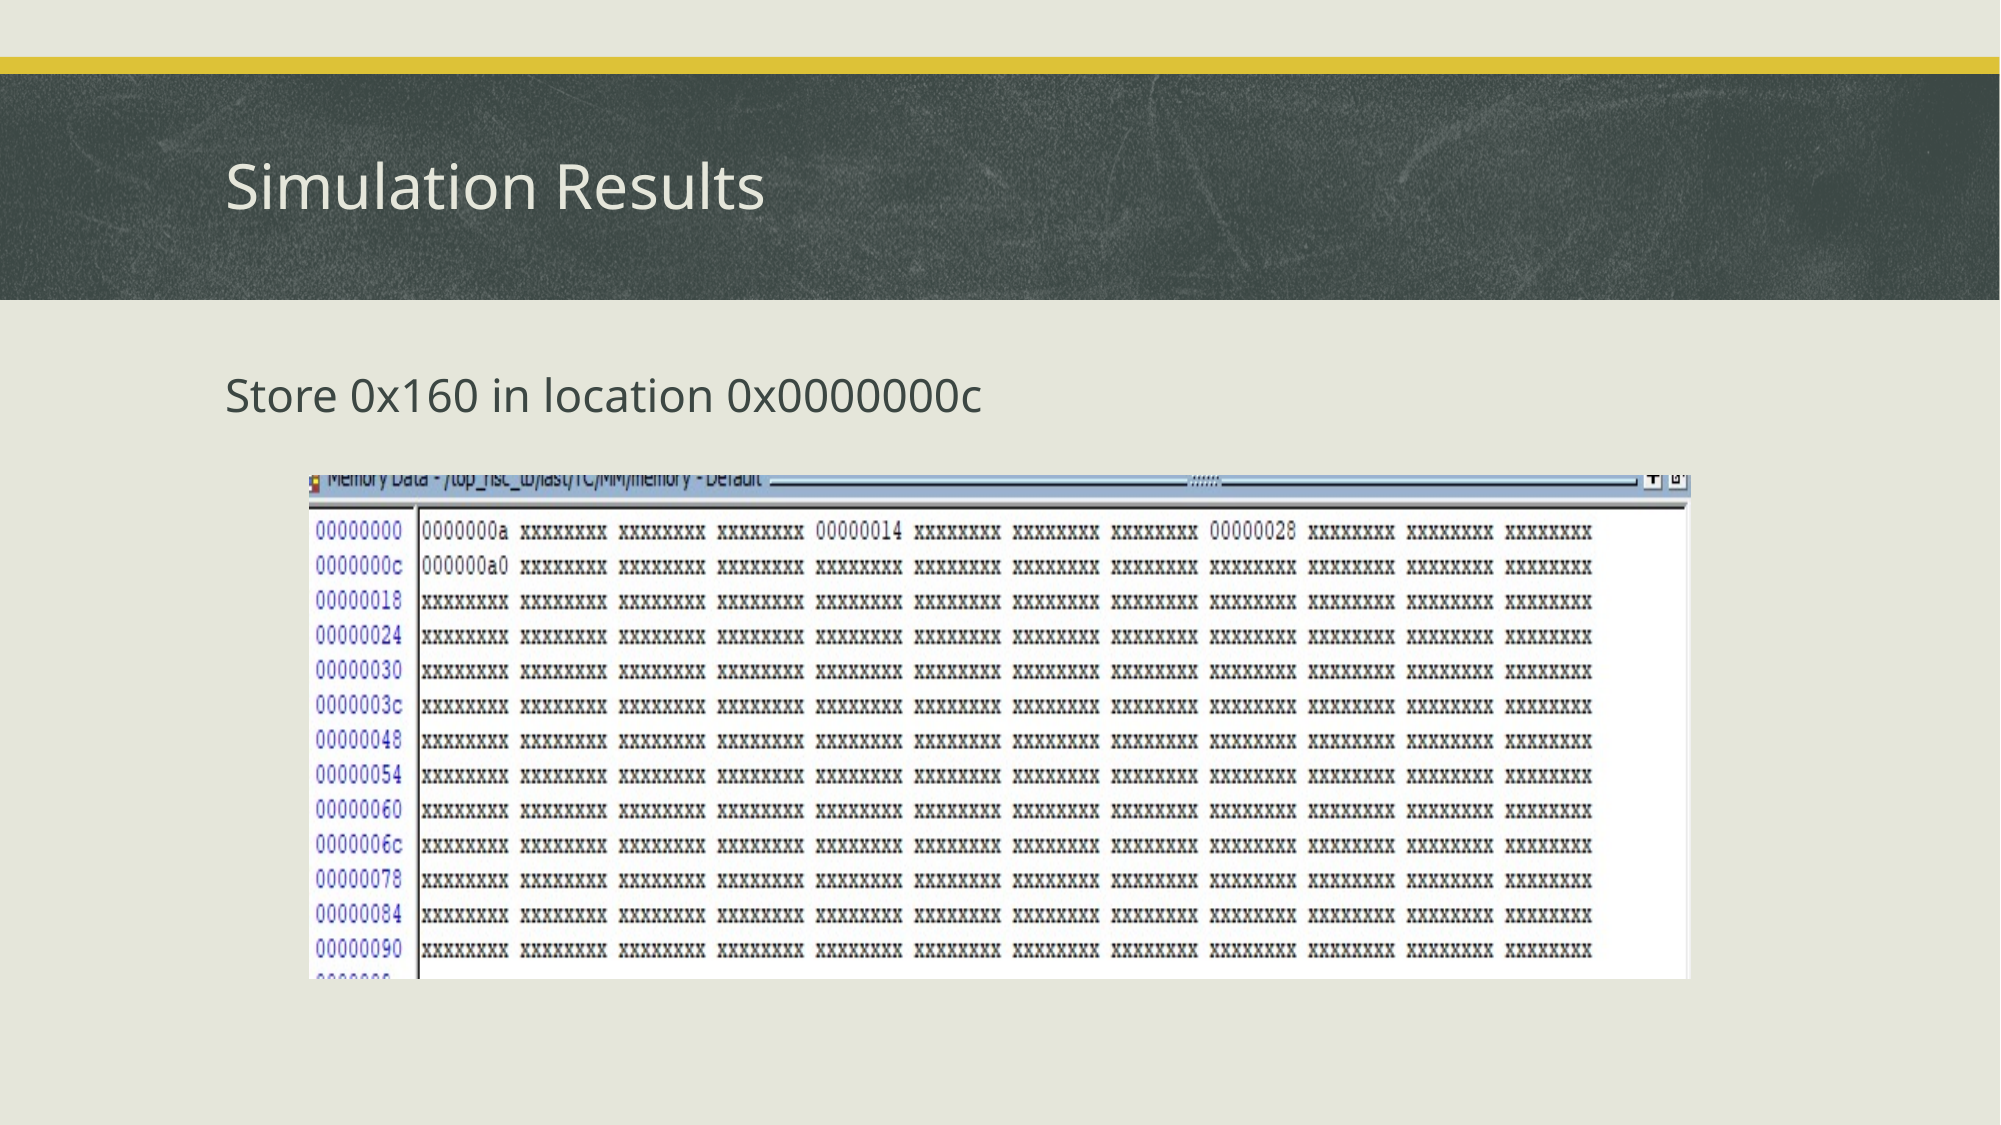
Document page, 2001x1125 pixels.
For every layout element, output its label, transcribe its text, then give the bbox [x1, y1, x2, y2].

list Store 0x160 in location 0x0000000c [210, 359, 1790, 1014]
title Simulation Results [210, 76, 1790, 300]
picture [309, 475, 1691, 979]
picture [0, 74, 2000, 300]
